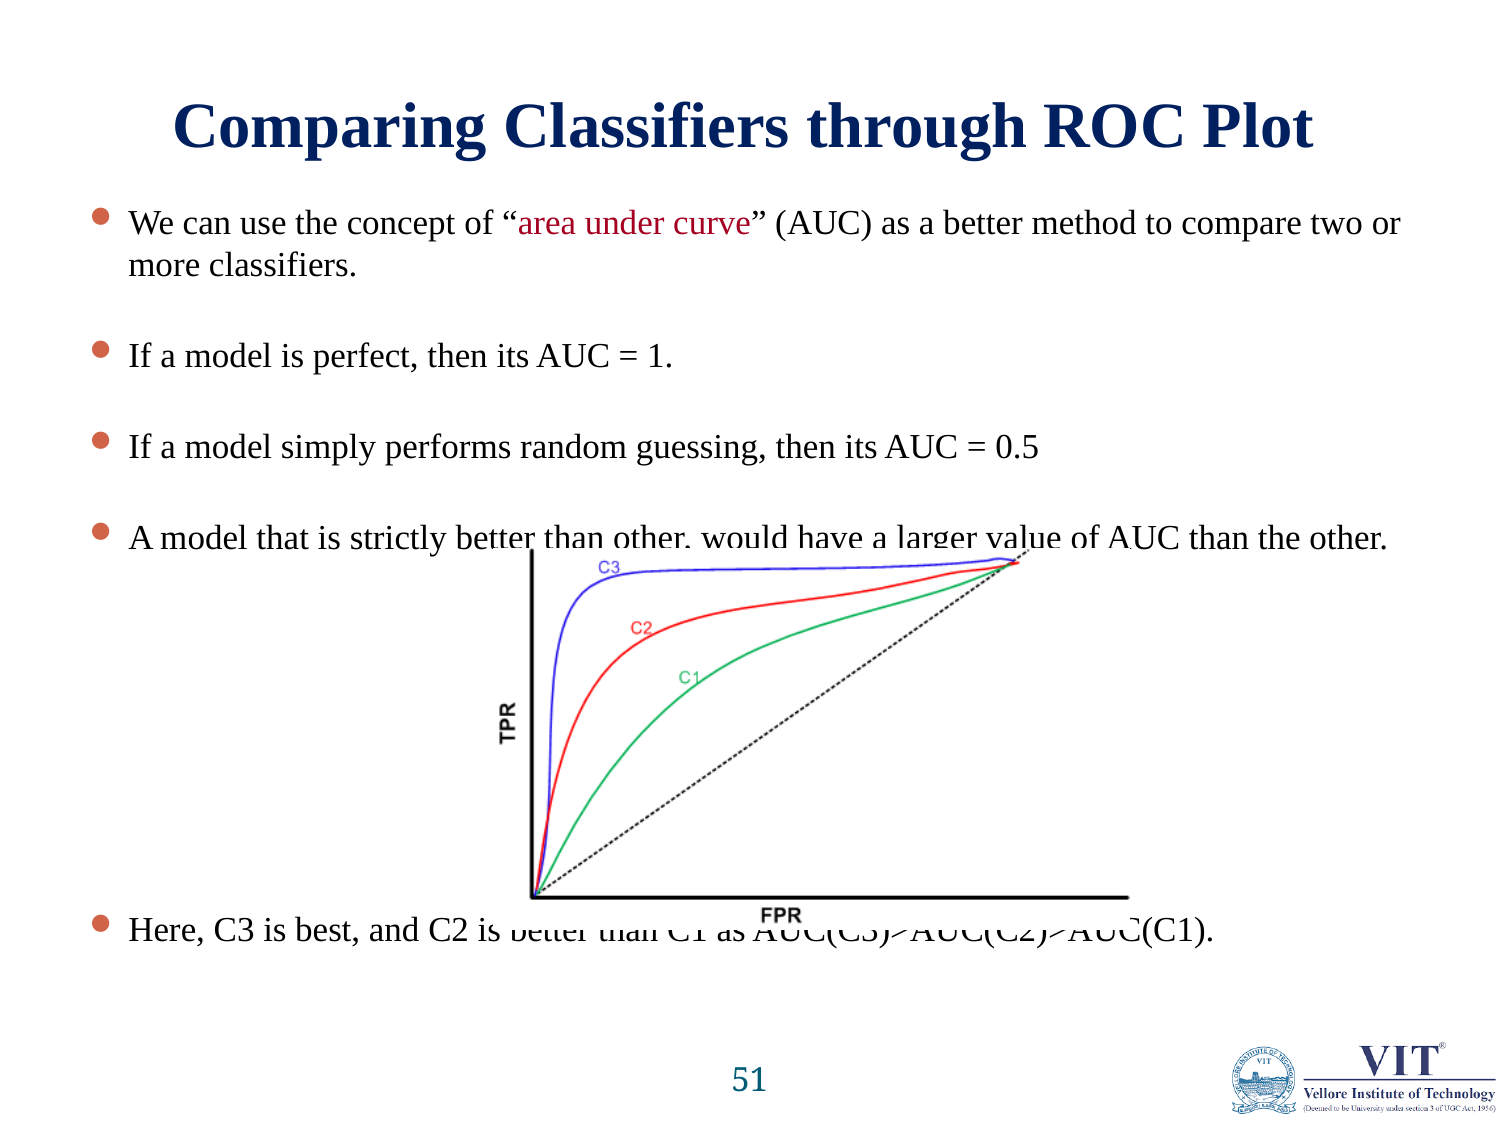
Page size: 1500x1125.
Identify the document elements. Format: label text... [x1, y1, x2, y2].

slide_number 51 [712, 1044, 788, 1117]
picture [493, 548, 1130, 930]
title Comparing Classifiers through ROC Plot [76, 51, 1427, 168]
picture [1224, 1026, 1500, 1121]
list We can use the concept of “area under curve” (AUC) as a better method to compare two or more classifiers. If a model is perfect, then its AUC = 1. If a model simply performs random guessing, then its AUC = 0.5 A model that is strictly better than other, would have a larger value of AUC than the other. Here, C3 is best, and C2 is better than C1 as AUC(C3)>AUC(C2)>AUC(C1). [74, 192, 1425, 1000]
